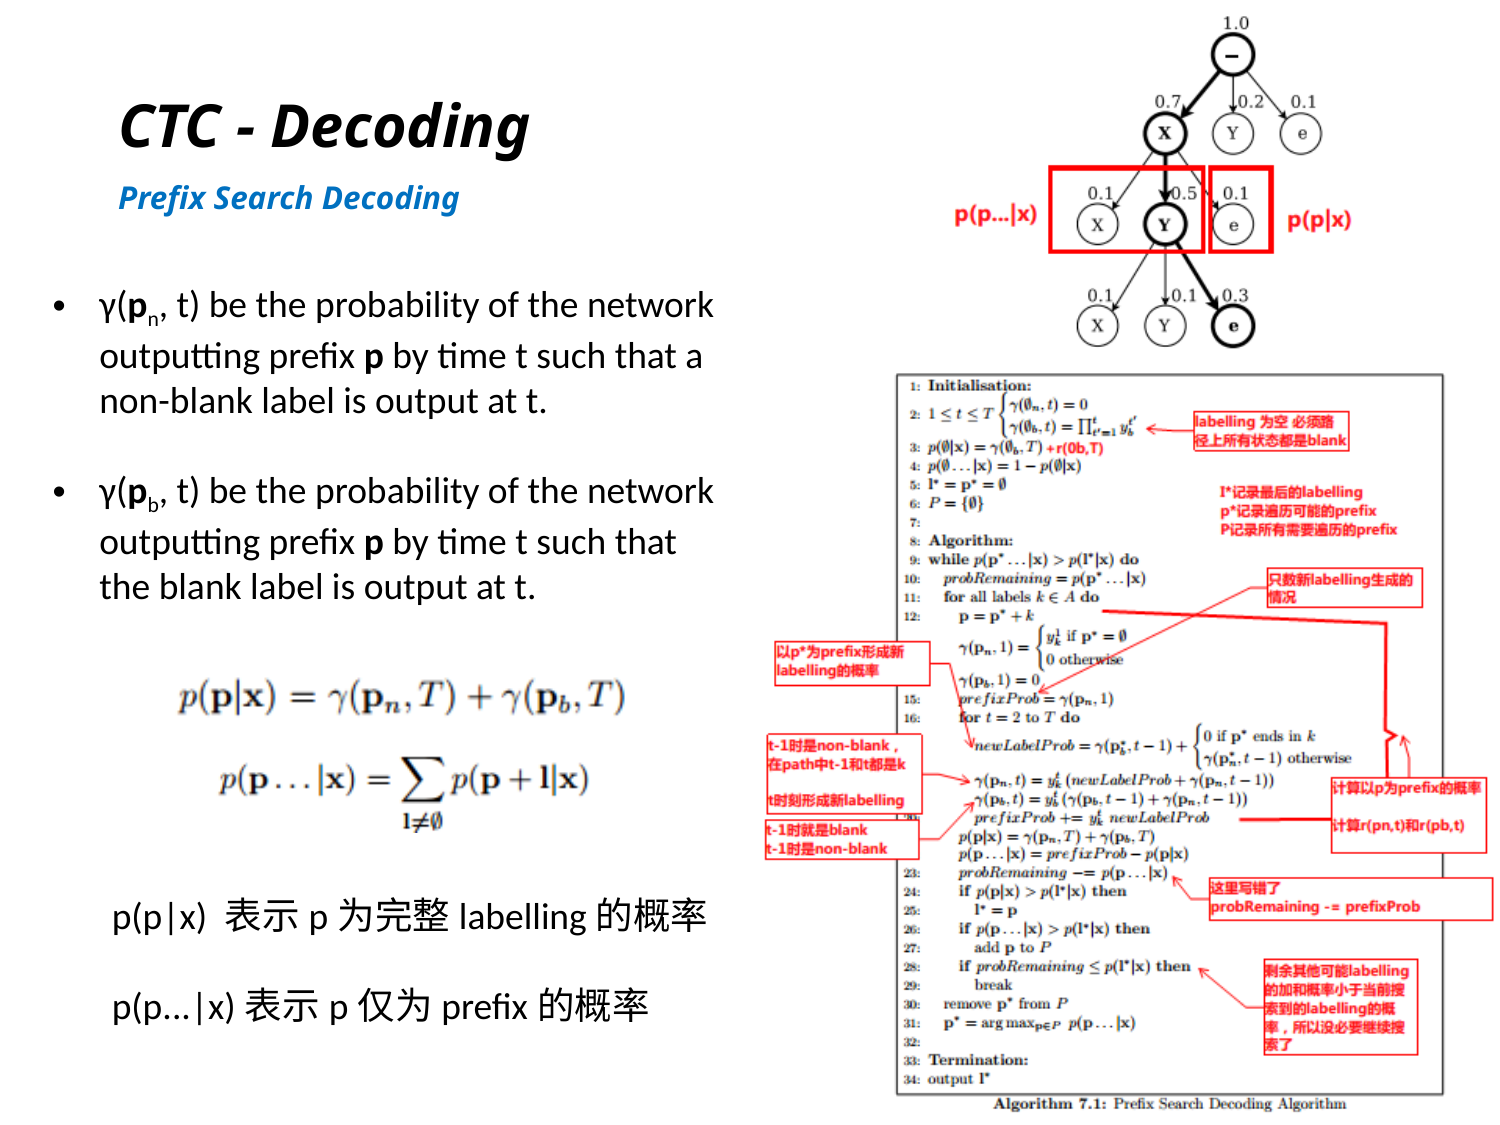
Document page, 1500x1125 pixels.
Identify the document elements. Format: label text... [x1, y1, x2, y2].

text_box γ(pn, t) be the probability of the network outputting prefix p by time t such that a non-blank label is output at t. γ(pb, t) be the probability of the network outputting prefix p by time t such that the blank label is output at t. [37, 272, 740, 615]
picture [947, 8, 1397, 357]
picture [759, 358, 1500, 1120]
title CTC - Decoding Prefix Search Decoding [103, 44, 947, 224]
text_box p(p|x) 表示p为完整labelling的概率 p(p...|x)表示p仅为prefix的概率 [97, 884, 724, 1035]
picture [172, 674, 627, 720]
picture [194, 742, 595, 833]
